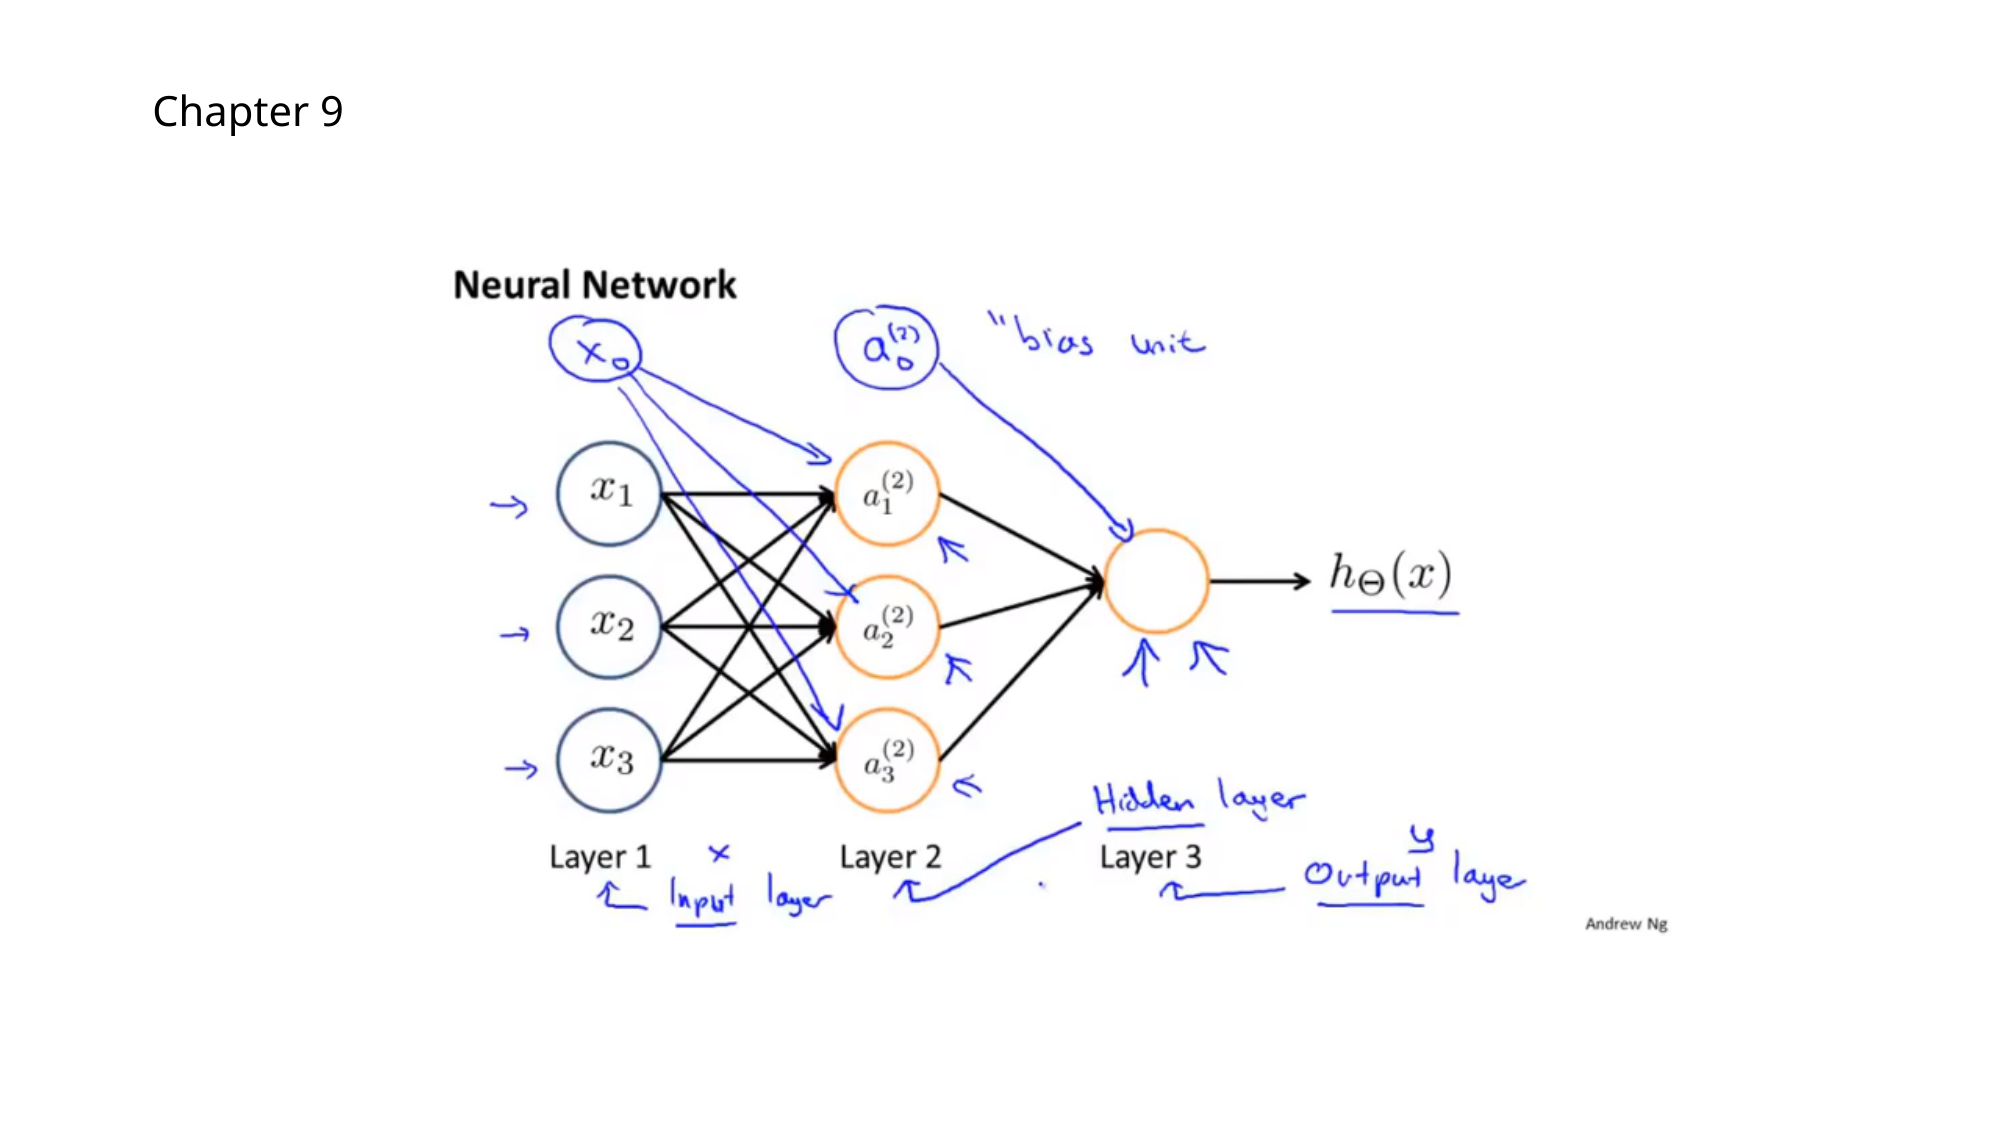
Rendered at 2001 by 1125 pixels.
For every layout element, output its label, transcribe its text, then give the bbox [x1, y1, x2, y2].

picture [427, 233, 1673, 942]
text_box Chapter 9 [137, 77, 1802, 143]
